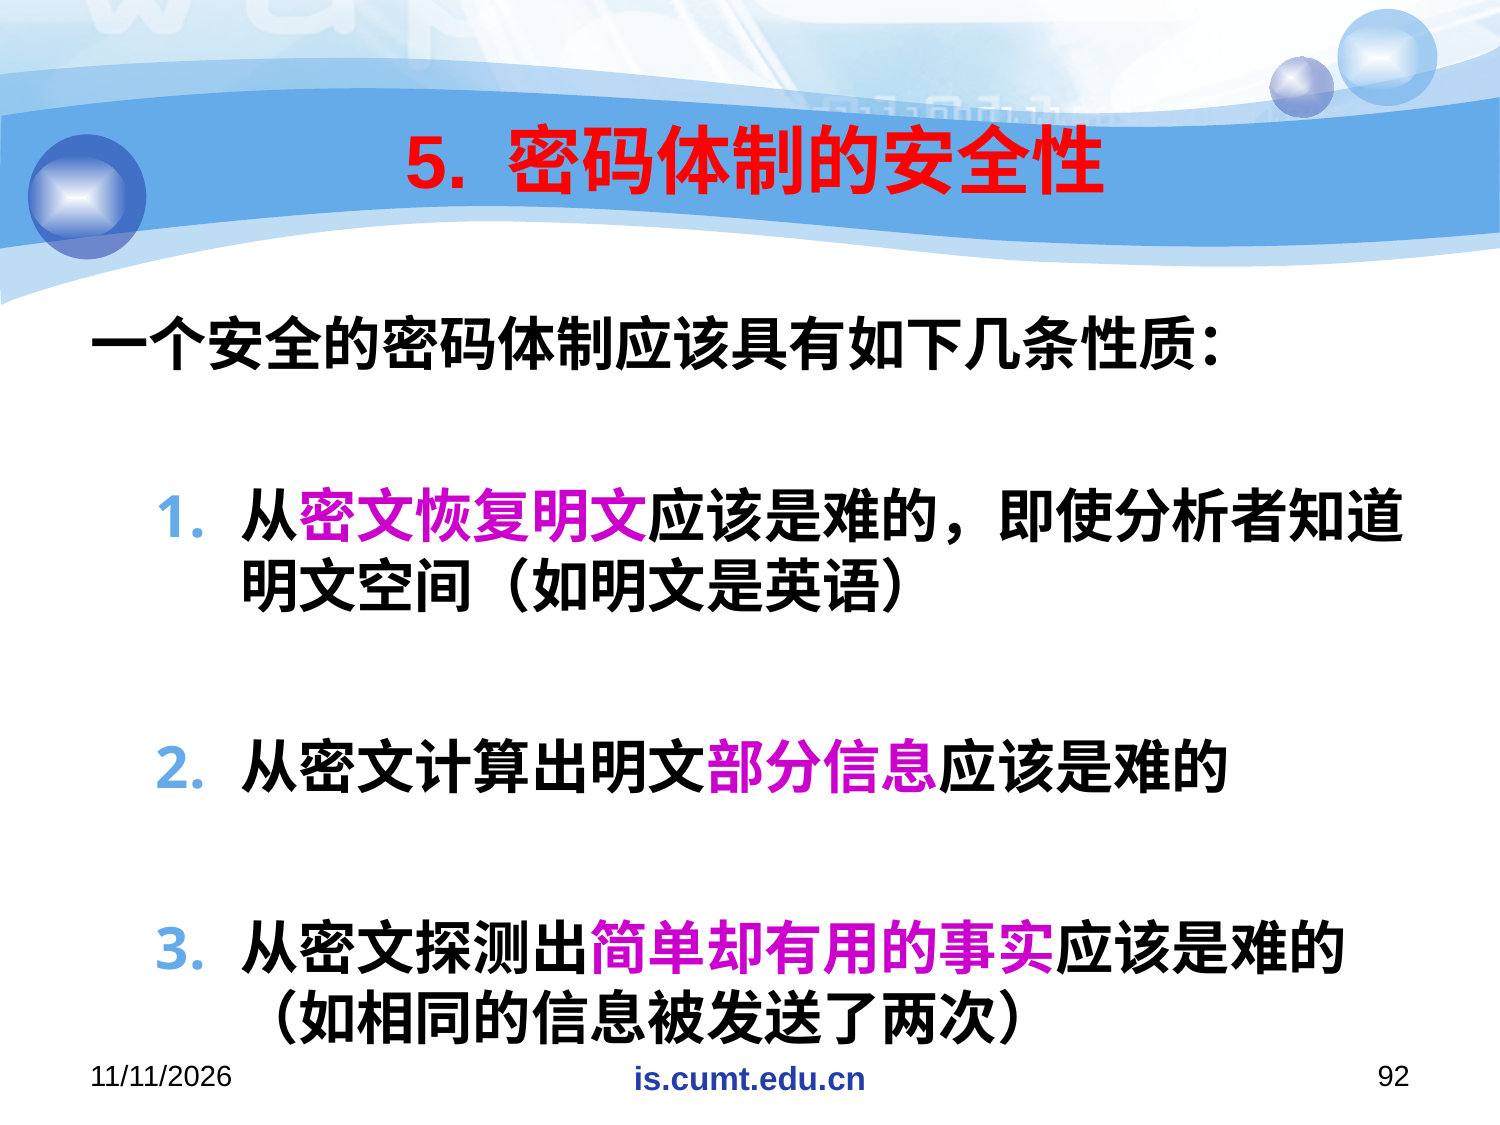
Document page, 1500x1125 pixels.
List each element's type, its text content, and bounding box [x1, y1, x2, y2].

slide_number 92 [1074, 1049, 1426, 1103]
picture [0, 0, 1500, 112]
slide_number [74, 1049, 426, 1103]
list 一个安全的密码体制应该具有如下几条性质： 从密文恢复明文应该是难的，即使分析者知道明文空间（如明文是英语） 从密文计算出明文部分信息应该是难的 从密文探测出简单却有用的事实应该是难的（如相同的信息被发送了两次） [74, 299, 1426, 1038]
title 5. 密码体制的安全性 [149, 112, 1363, 206]
footer is.cumt.edu.cn [512, 1049, 988, 1103]
